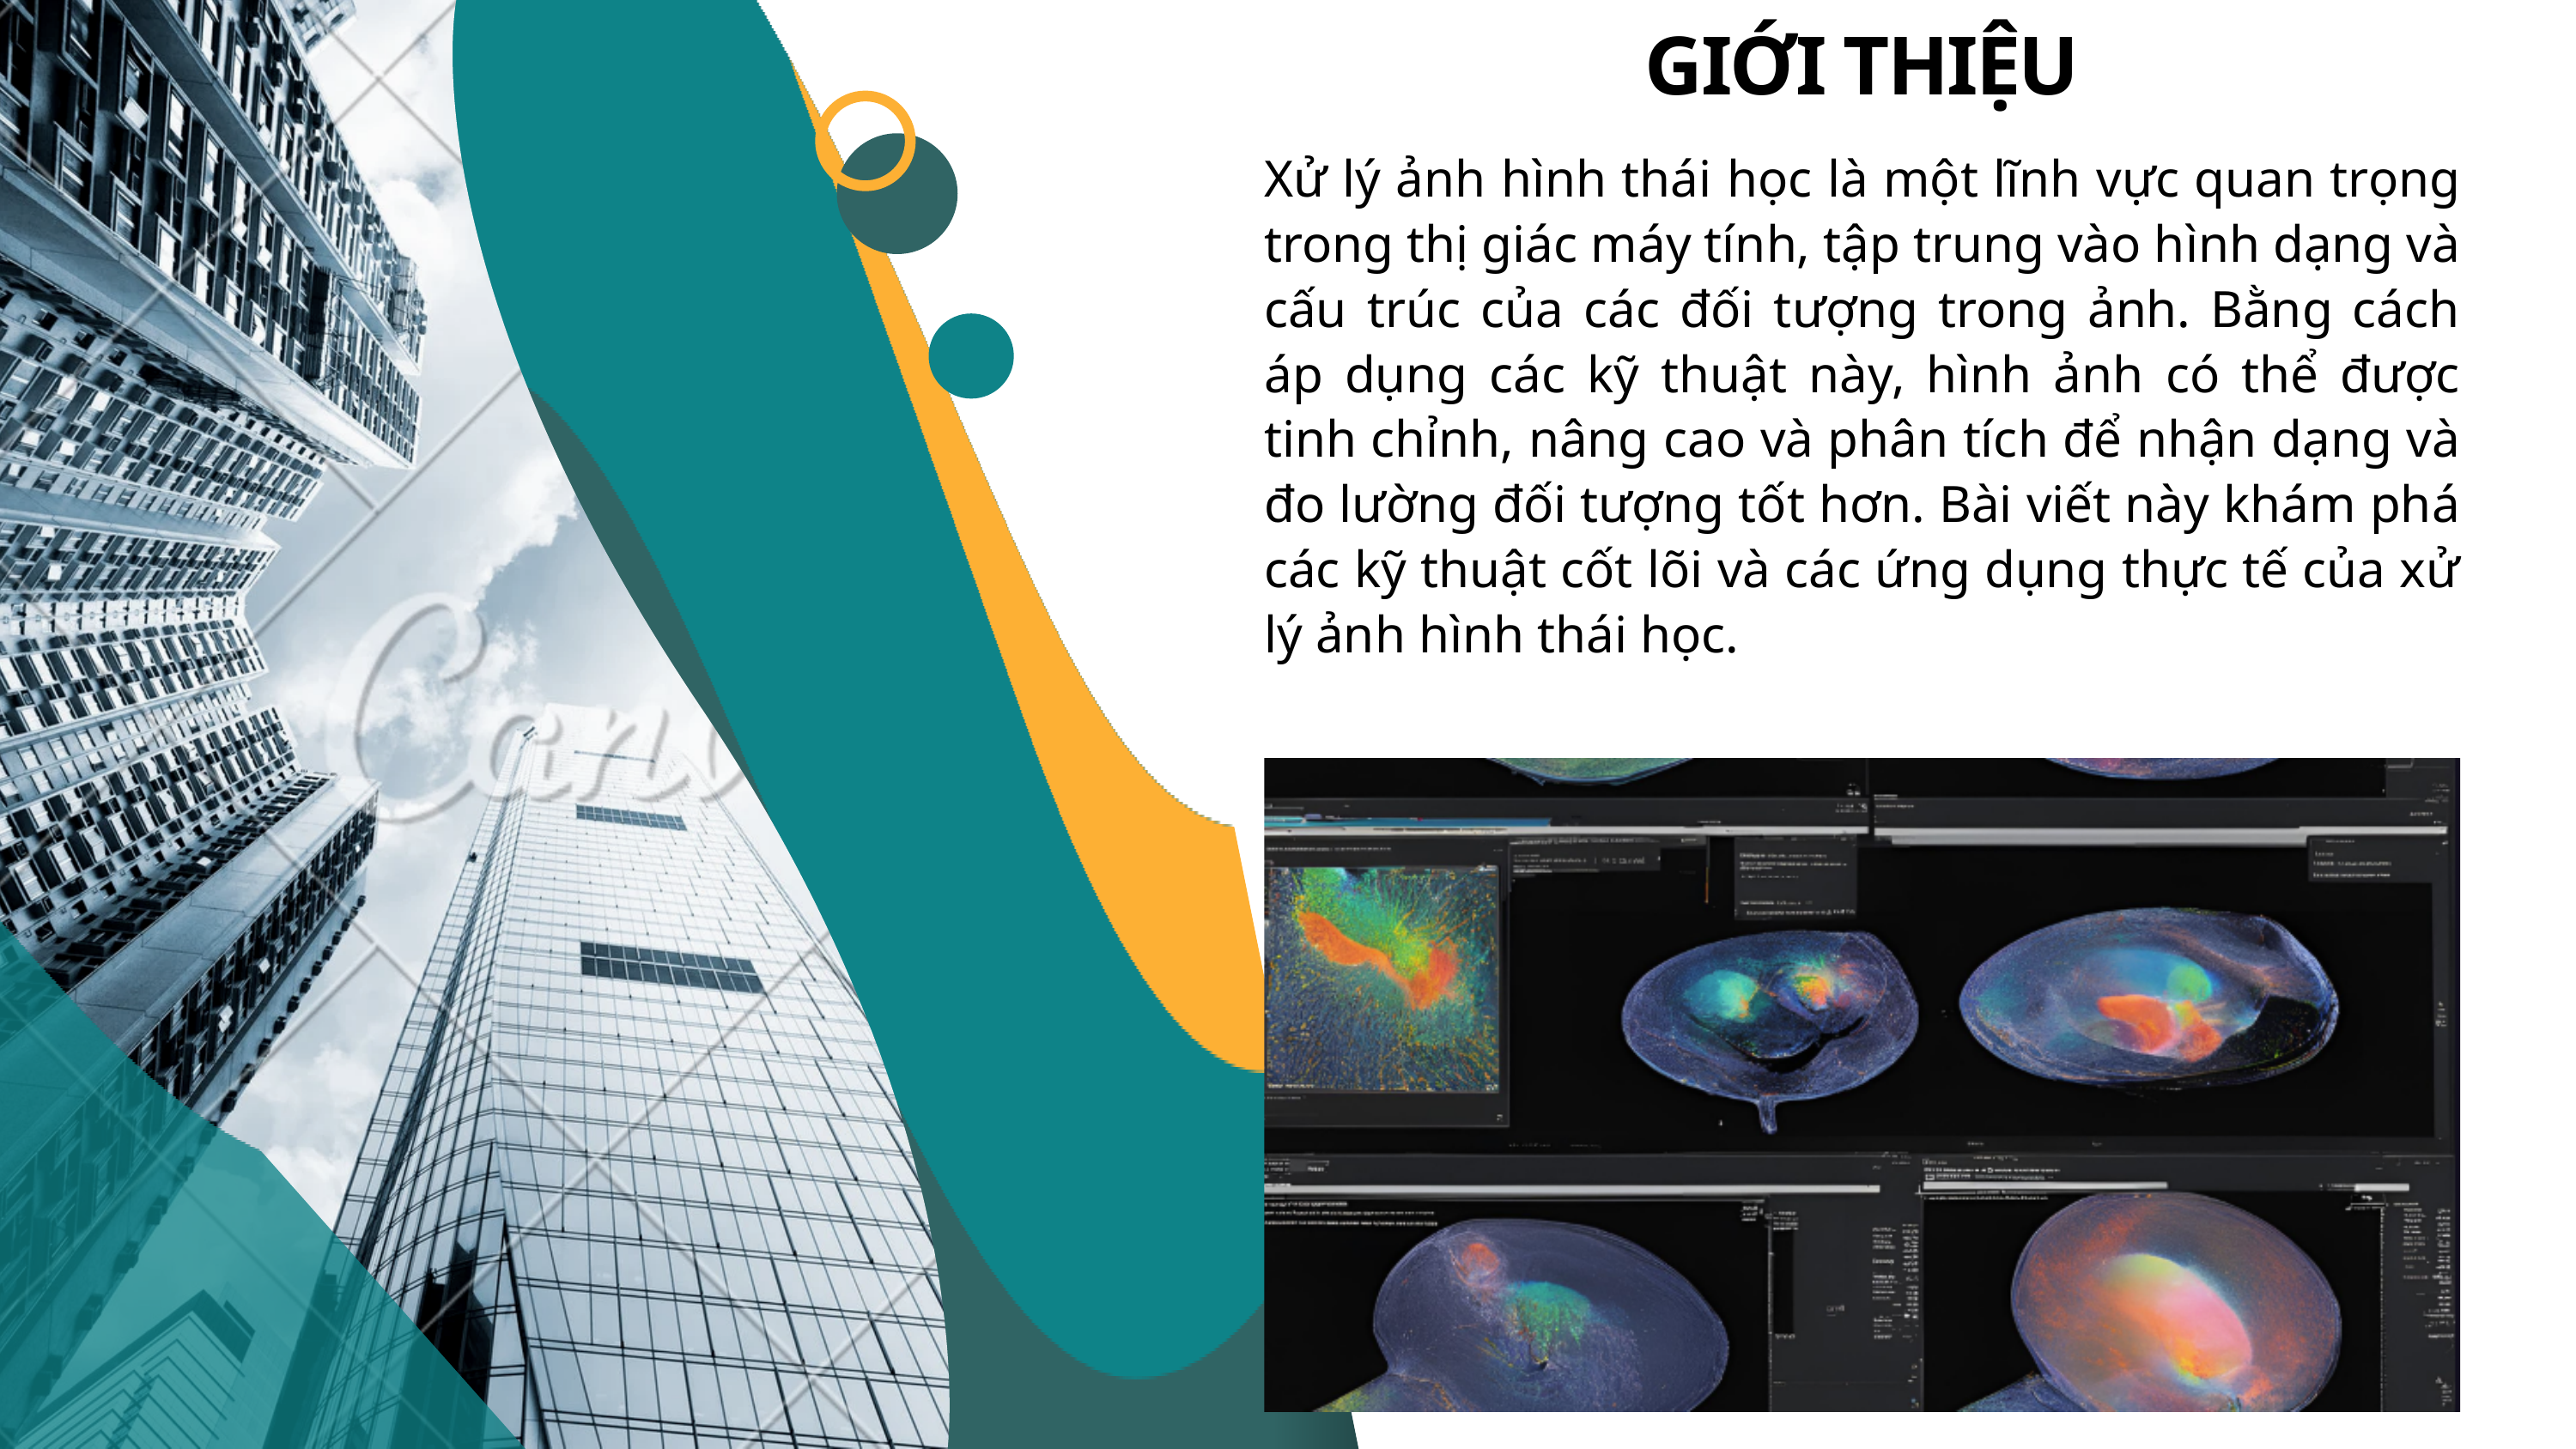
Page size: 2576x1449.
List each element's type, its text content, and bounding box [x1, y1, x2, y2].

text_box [955, 132, 958, 255]
text_box Xử lý ảnh hình thái học là một lĩnh vực quan trọng trong thị giác máy tính, tập trung vào hình dạng và cấu trúc của các đối tượng trong ảnh. Bằng cách áp dụng các kỹ thuật này, hình ảnh có thể được tinh chỉnh, nâng cao và phân tích để nhận dạng và đo lường đối tượng tốt hơn. Bài viết này khám phá các kỹ thuật cốt lõi và các ứng dụng thực tế của xử lý ảnh hình thái học. [1264, 142, 2461, 664]
text_box [952, 0, 1359, 1449]
text_box [1264, 758, 2461, 1412]
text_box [0, 0, 951, 1449]
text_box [955, 312, 1014, 399]
text_box GIỚI THIỆU [1495, 19, 2230, 111]
